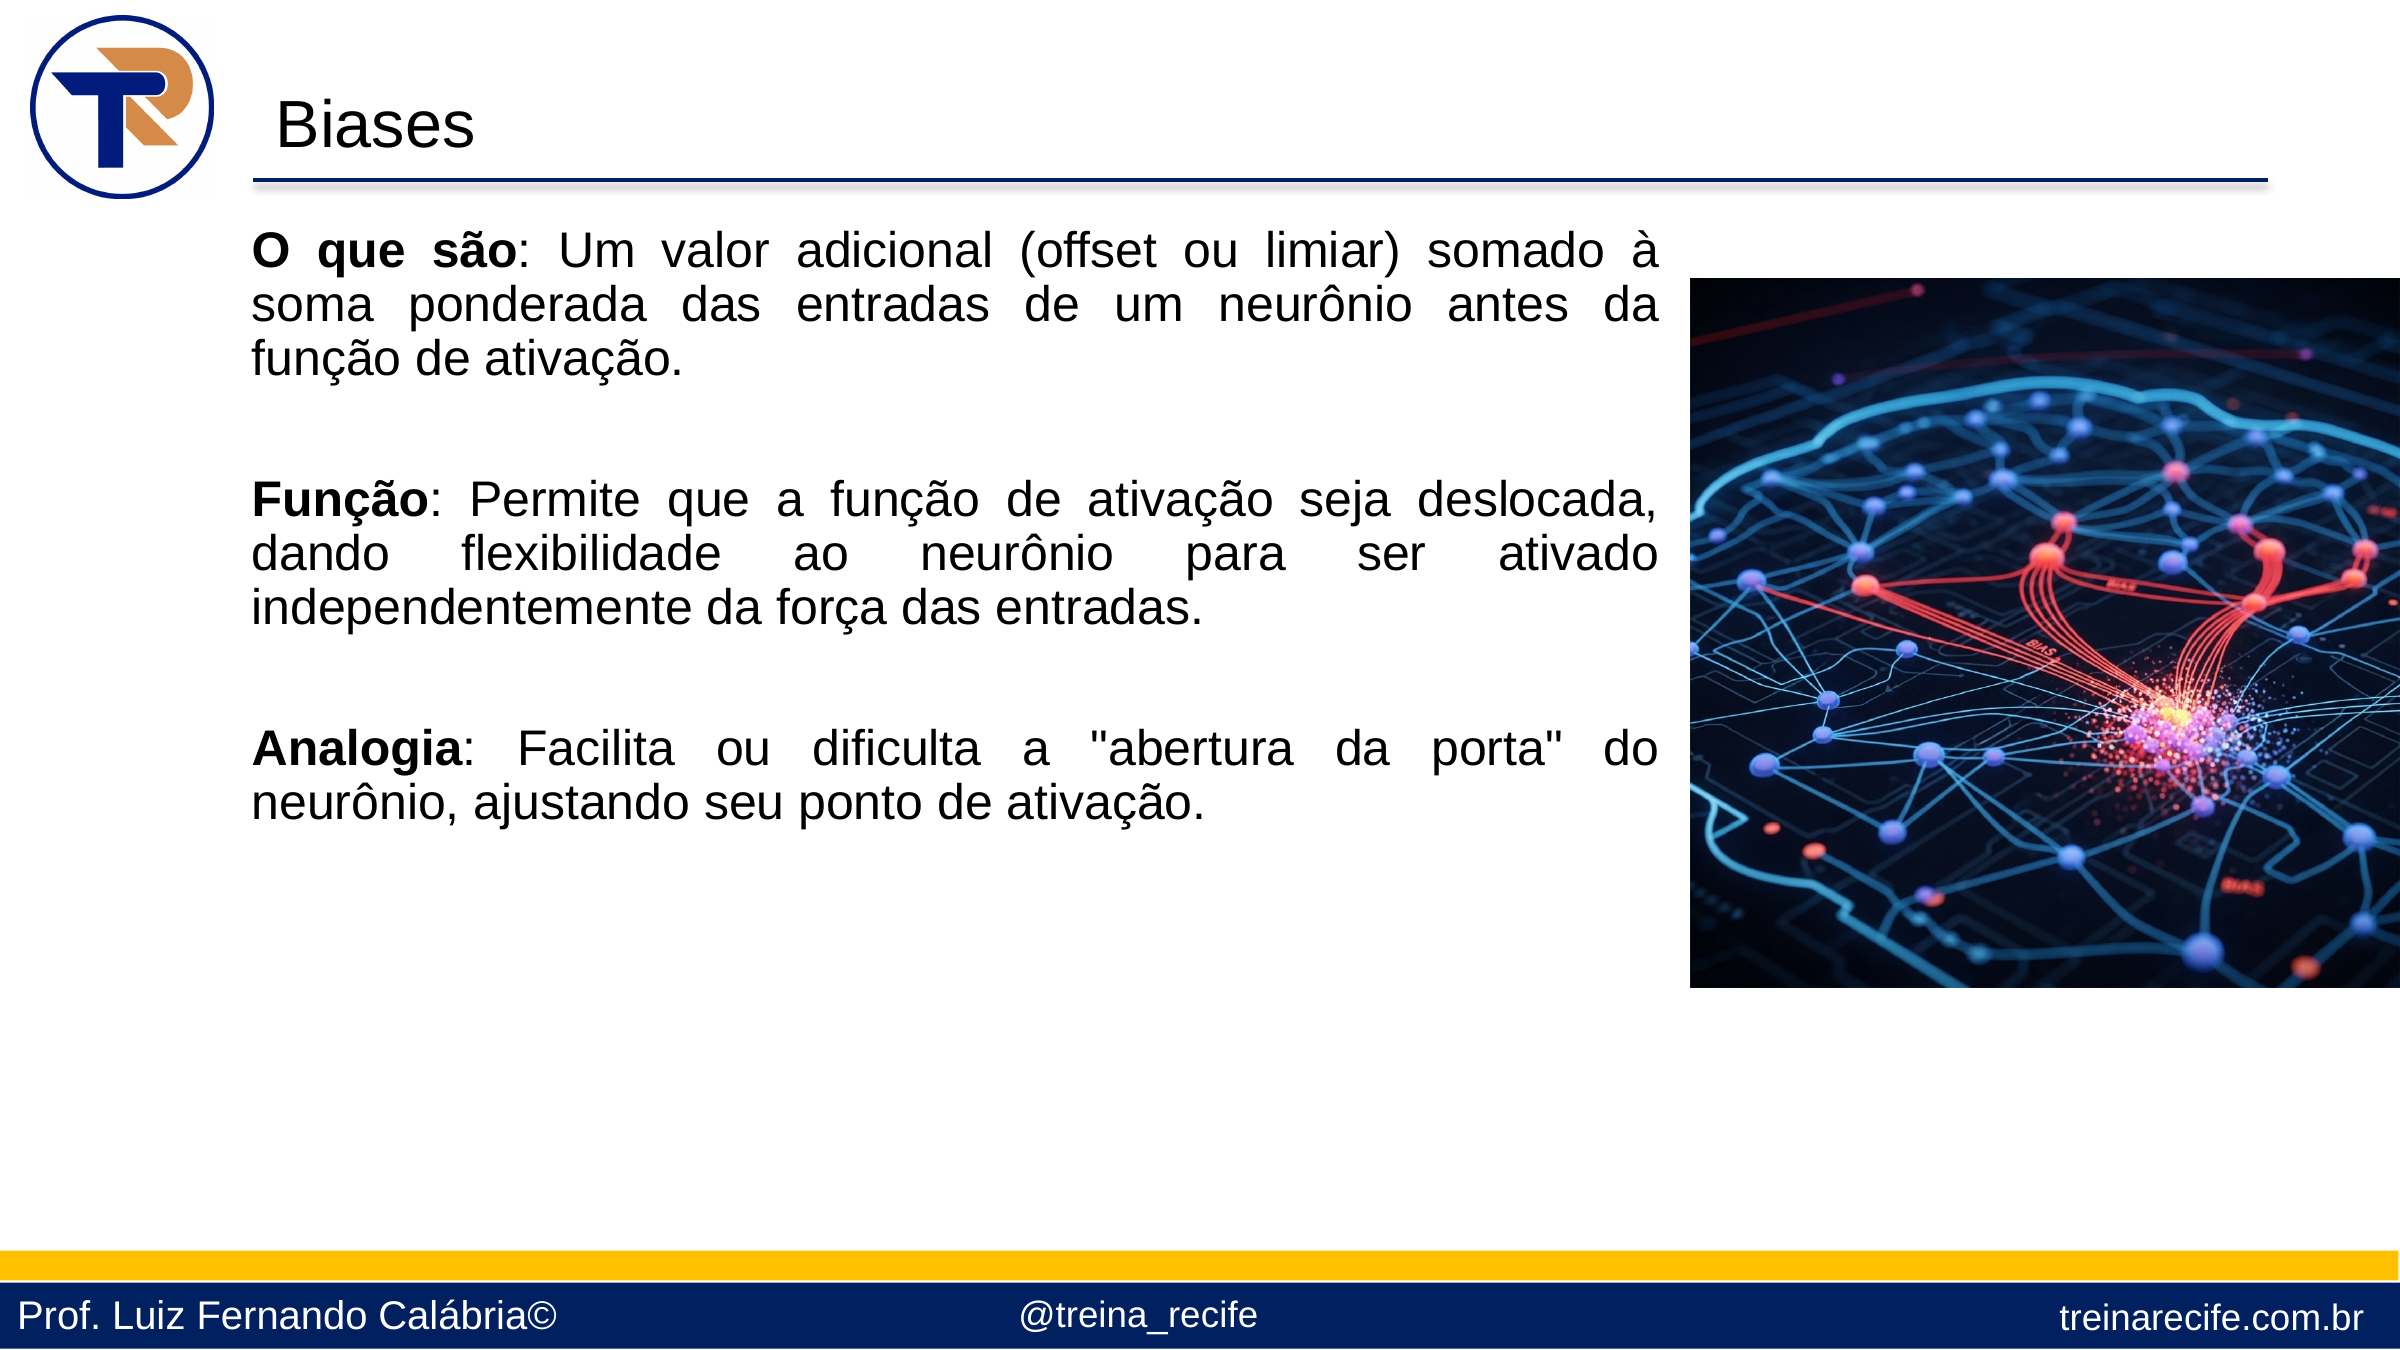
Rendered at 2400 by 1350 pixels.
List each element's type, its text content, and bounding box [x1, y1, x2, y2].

picture [30, 15, 214, 199]
picture [1690, 277, 2400, 989]
text_box O que são: Um valor adicional (offset ou limiar) somado à soma ponderada das entradas de um neurônio antes da função de ativação. Função: Permite que a função de ativação seja deslocada, dando flexibilidade ao neurônio para ser ativado independentemente da força das entradas. Analogia: Facilita ou dificulta a "abertura da porta" do neurônio, ajustando seu ponto de ativação. [236, 216, 1675, 1231]
text_box Biases [260, 73, 2245, 169]
